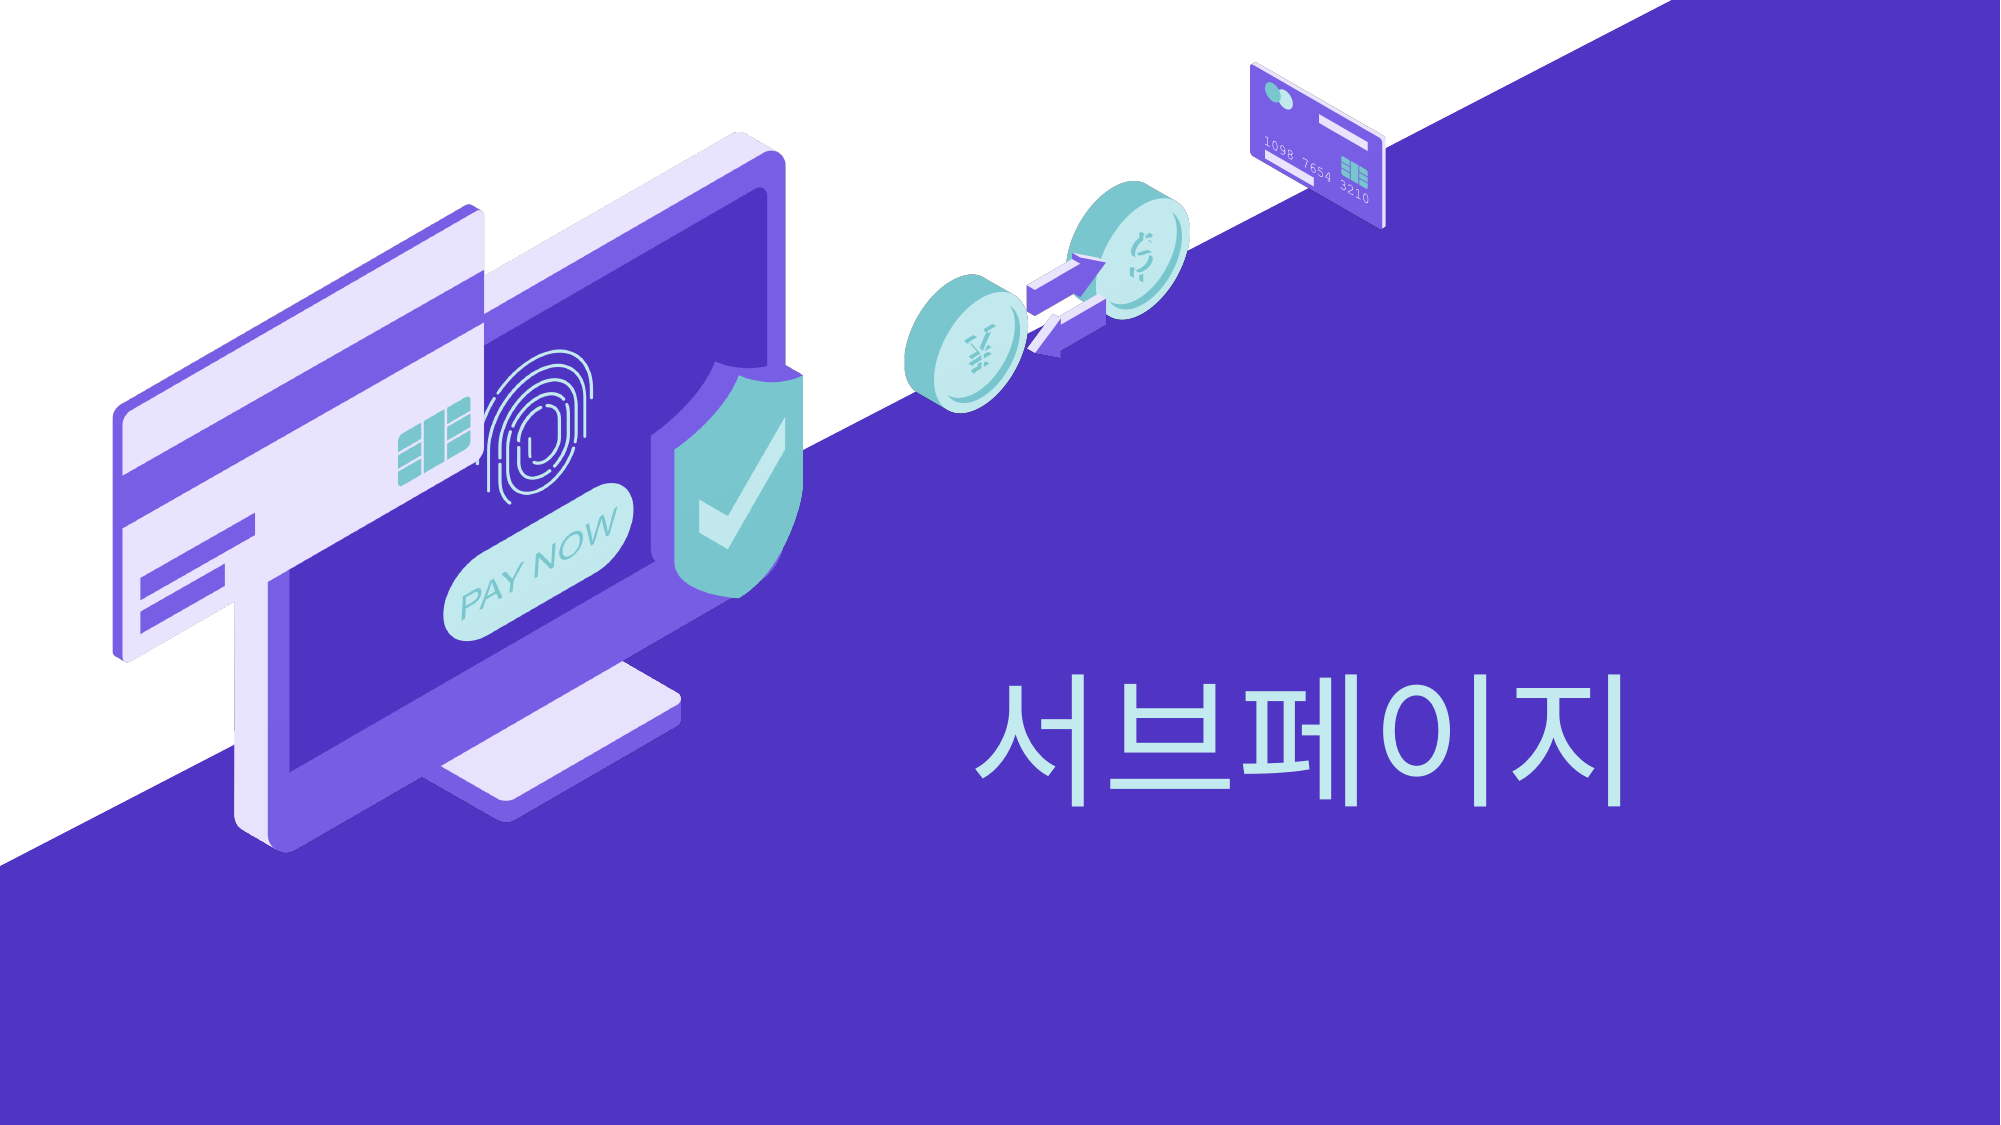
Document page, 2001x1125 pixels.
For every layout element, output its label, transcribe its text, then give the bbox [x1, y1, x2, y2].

text_box 서브페이지 [968, 649, 1803, 825]
text_box [0, 0, 2000, 1125]
text_box [112, 131, 803, 857]
text_box [904, 179, 1190, 422]
text_box [1250, 62, 1386, 230]
